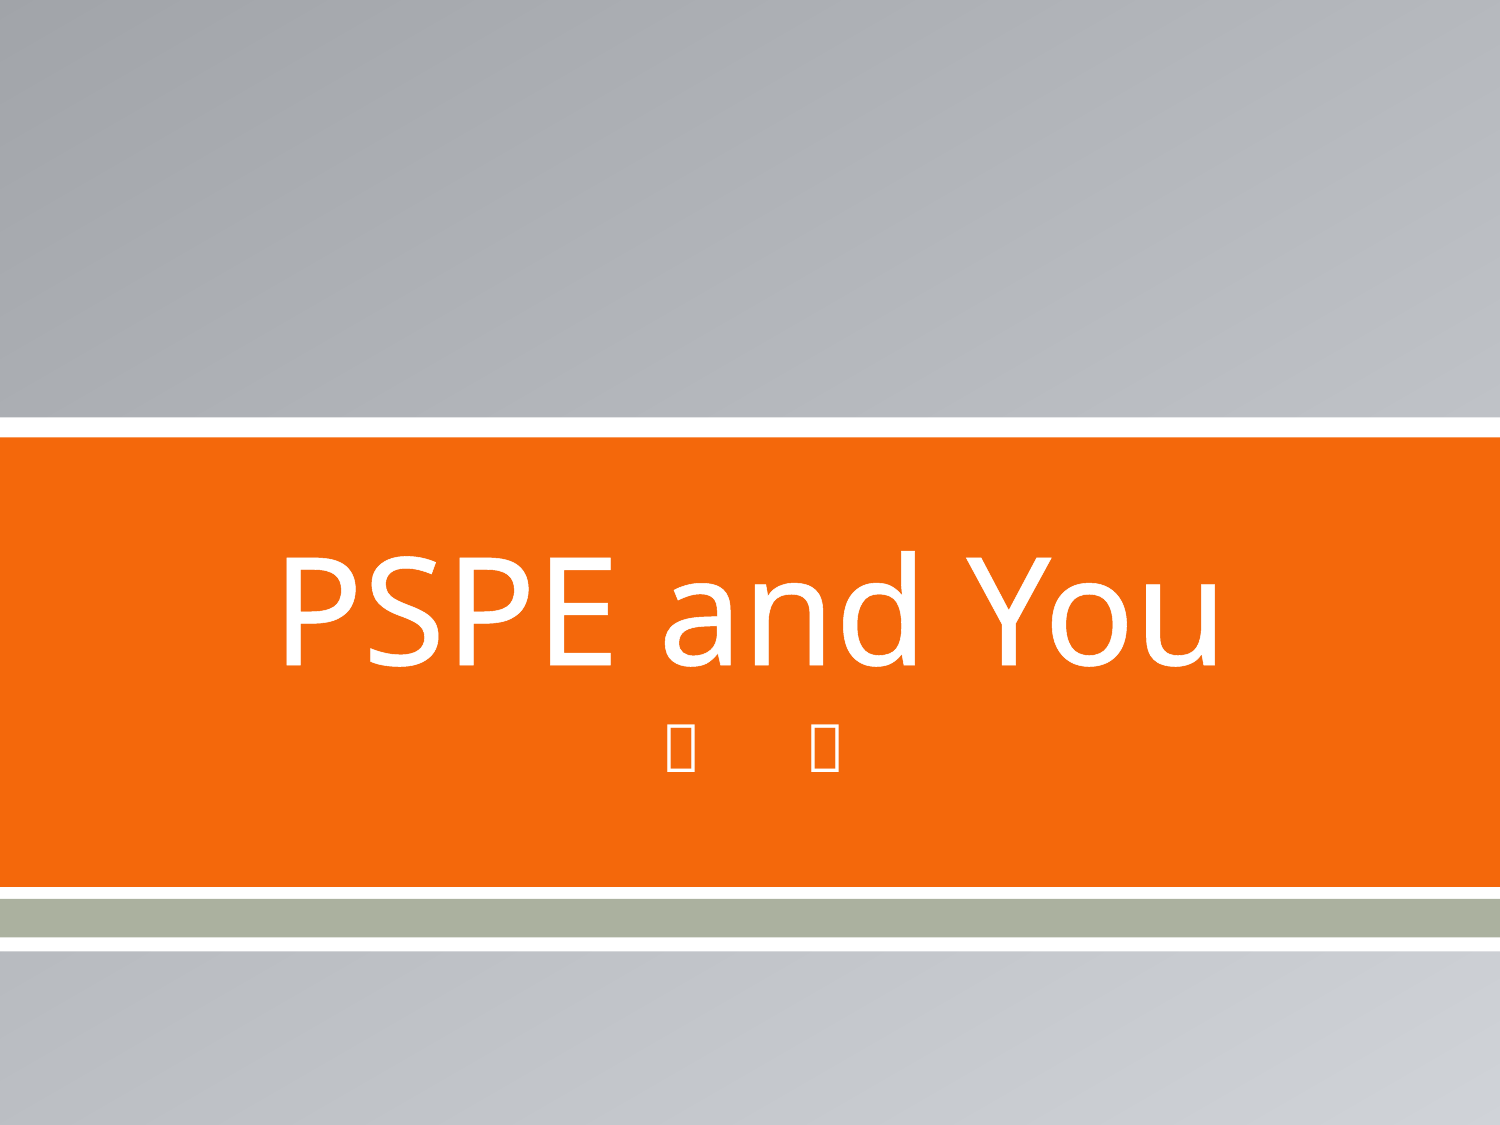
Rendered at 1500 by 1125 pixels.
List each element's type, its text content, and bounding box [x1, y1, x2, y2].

title PSPE and You [37, 462, 1463, 703]
